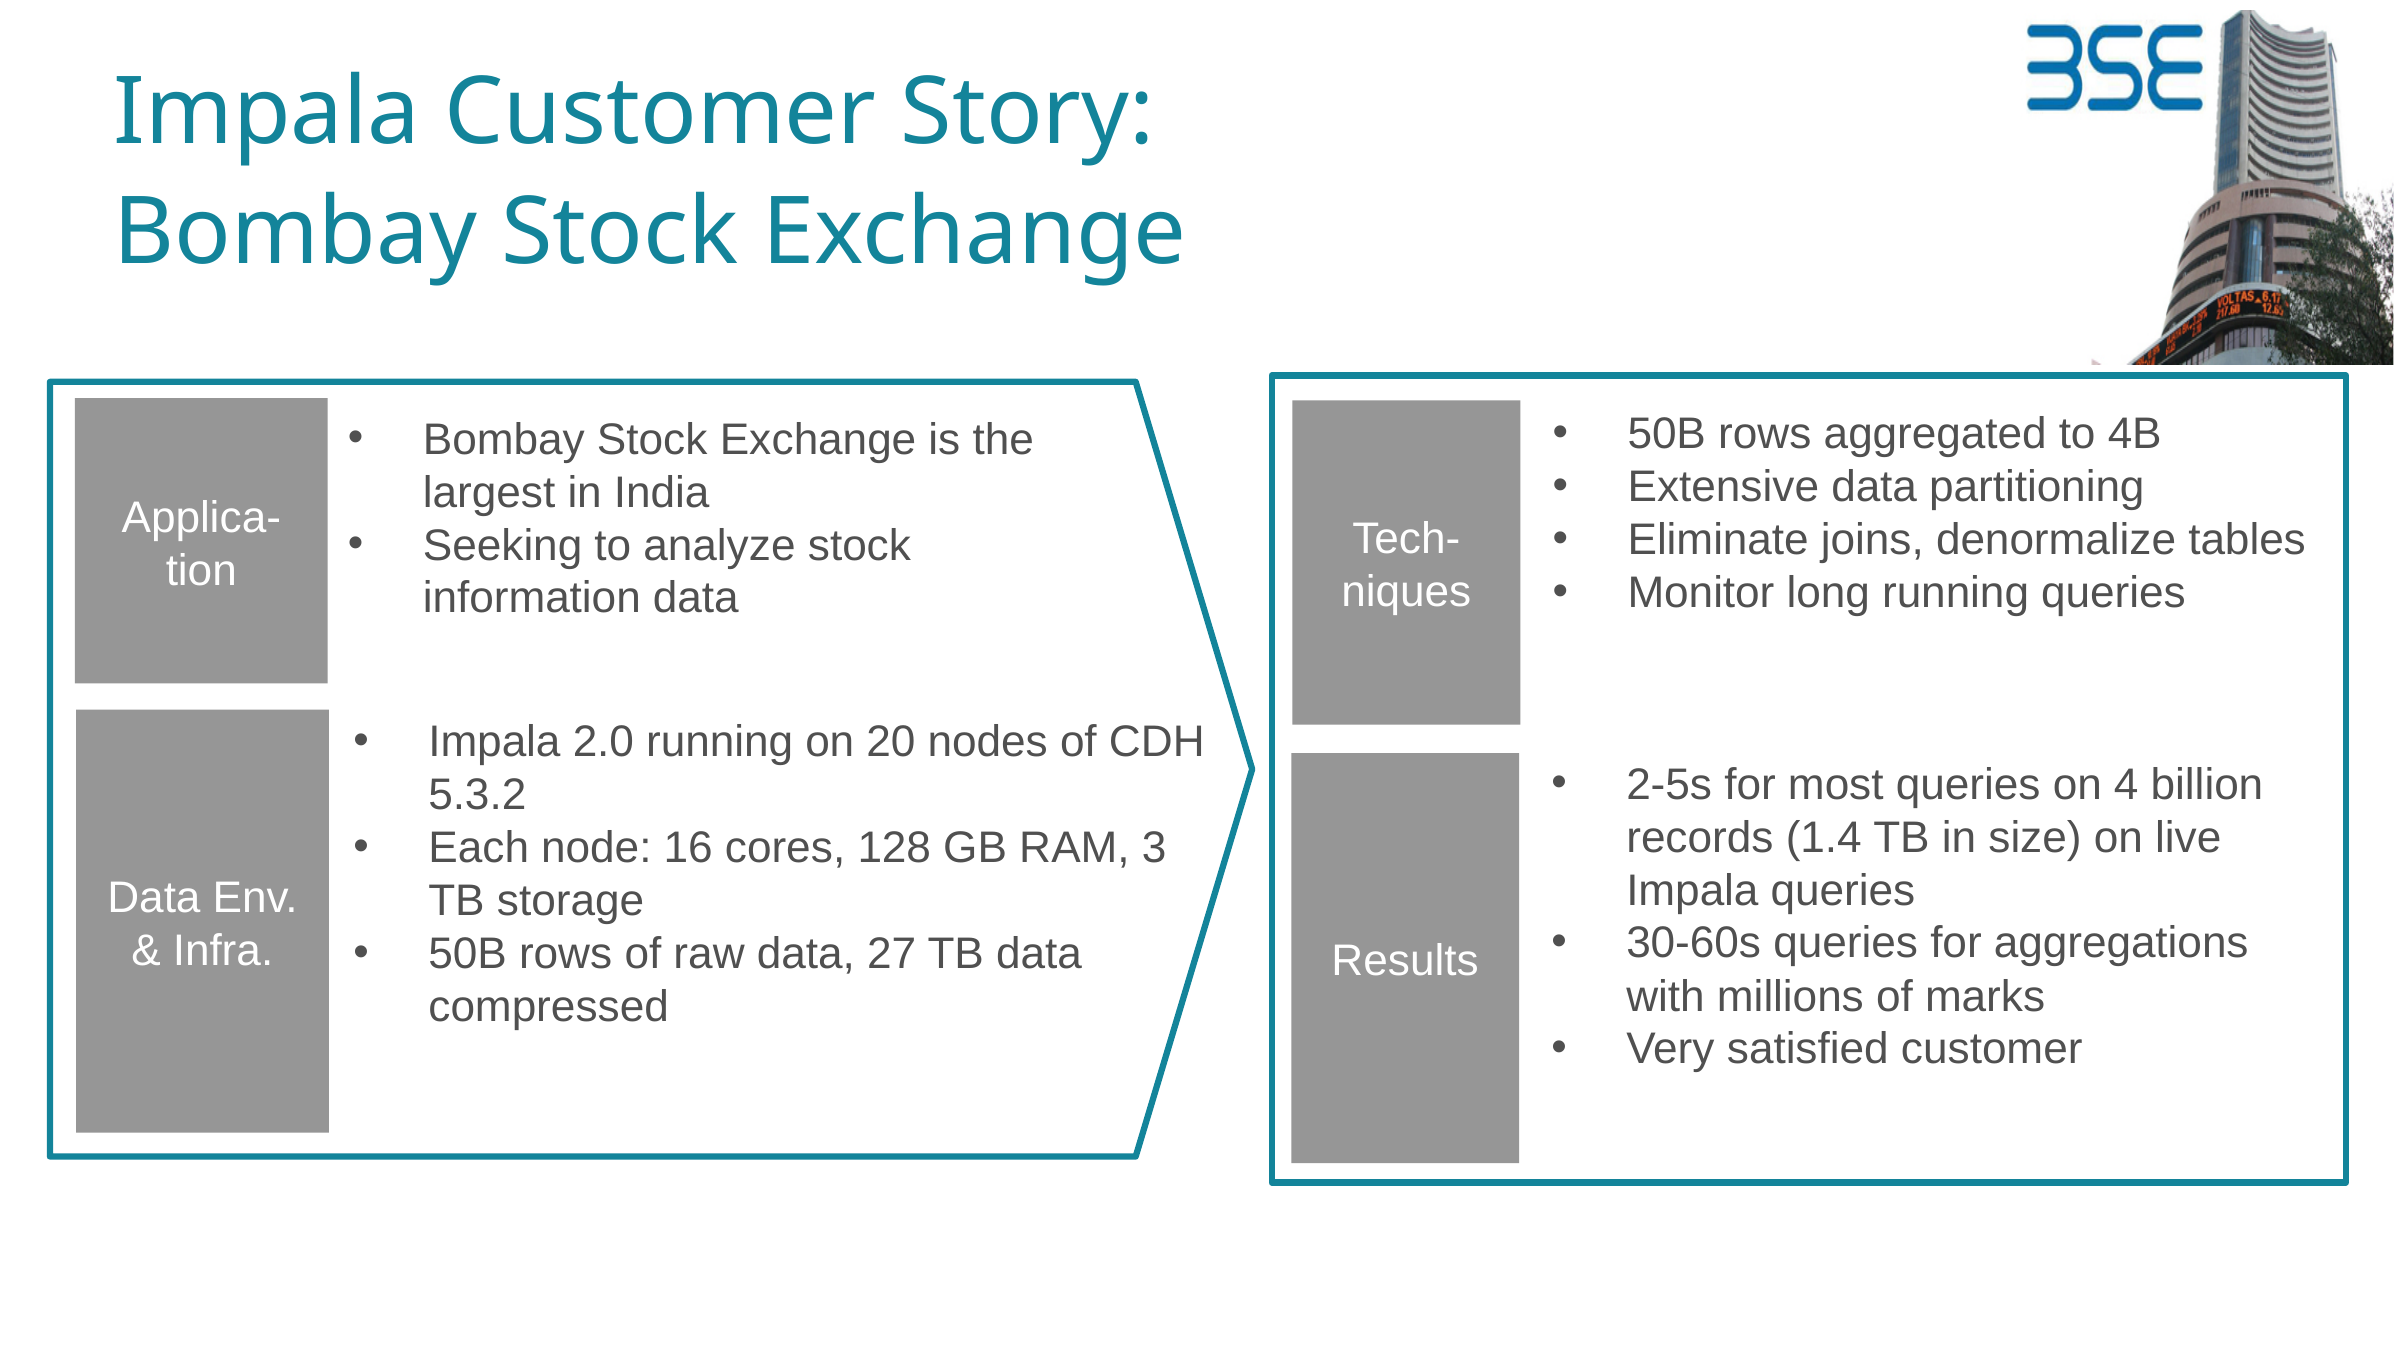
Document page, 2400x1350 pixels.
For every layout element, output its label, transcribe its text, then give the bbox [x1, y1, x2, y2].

list Impala Customer Story: Bombay Stock Exchange [113, 62, 2020, 292]
text_box Bombay Stock Exchange is the largest in India Seeking to analyze stock information data [333, 402, 1102, 630]
text_box Data Env. & Infra. [75, 709, 330, 1134]
text_box Applica-tion [74, 397, 329, 684]
text_box Results [1290, 752, 1520, 1164]
text_box [49, 380, 1254, 1158]
text_box Impala 2.0 running on 20 nodes of CDH 5.3.2 Each node: 16 cores, 128 GB RAM, 3 TB storage 50B rows of raw data, 27 TB data compressed [338, 705, 1224, 1038]
text_box Tech-niques [1292, 400, 1521, 726]
text_box 50B rows aggregated to 4B Extensive data partitioning Eliminate joins, denormalize tables Monitor long running queries [1537, 397, 2331, 624]
text_box [1271, 375, 2347, 1183]
text_box 2-5s for most queries on 4 billion records (1.4 TB in size) on live Impala queries 30-60s queries for aggregations with millions of marks Very satisfied customer [1536, 747, 2330, 1081]
picture [2020, 10, 2394, 365]
